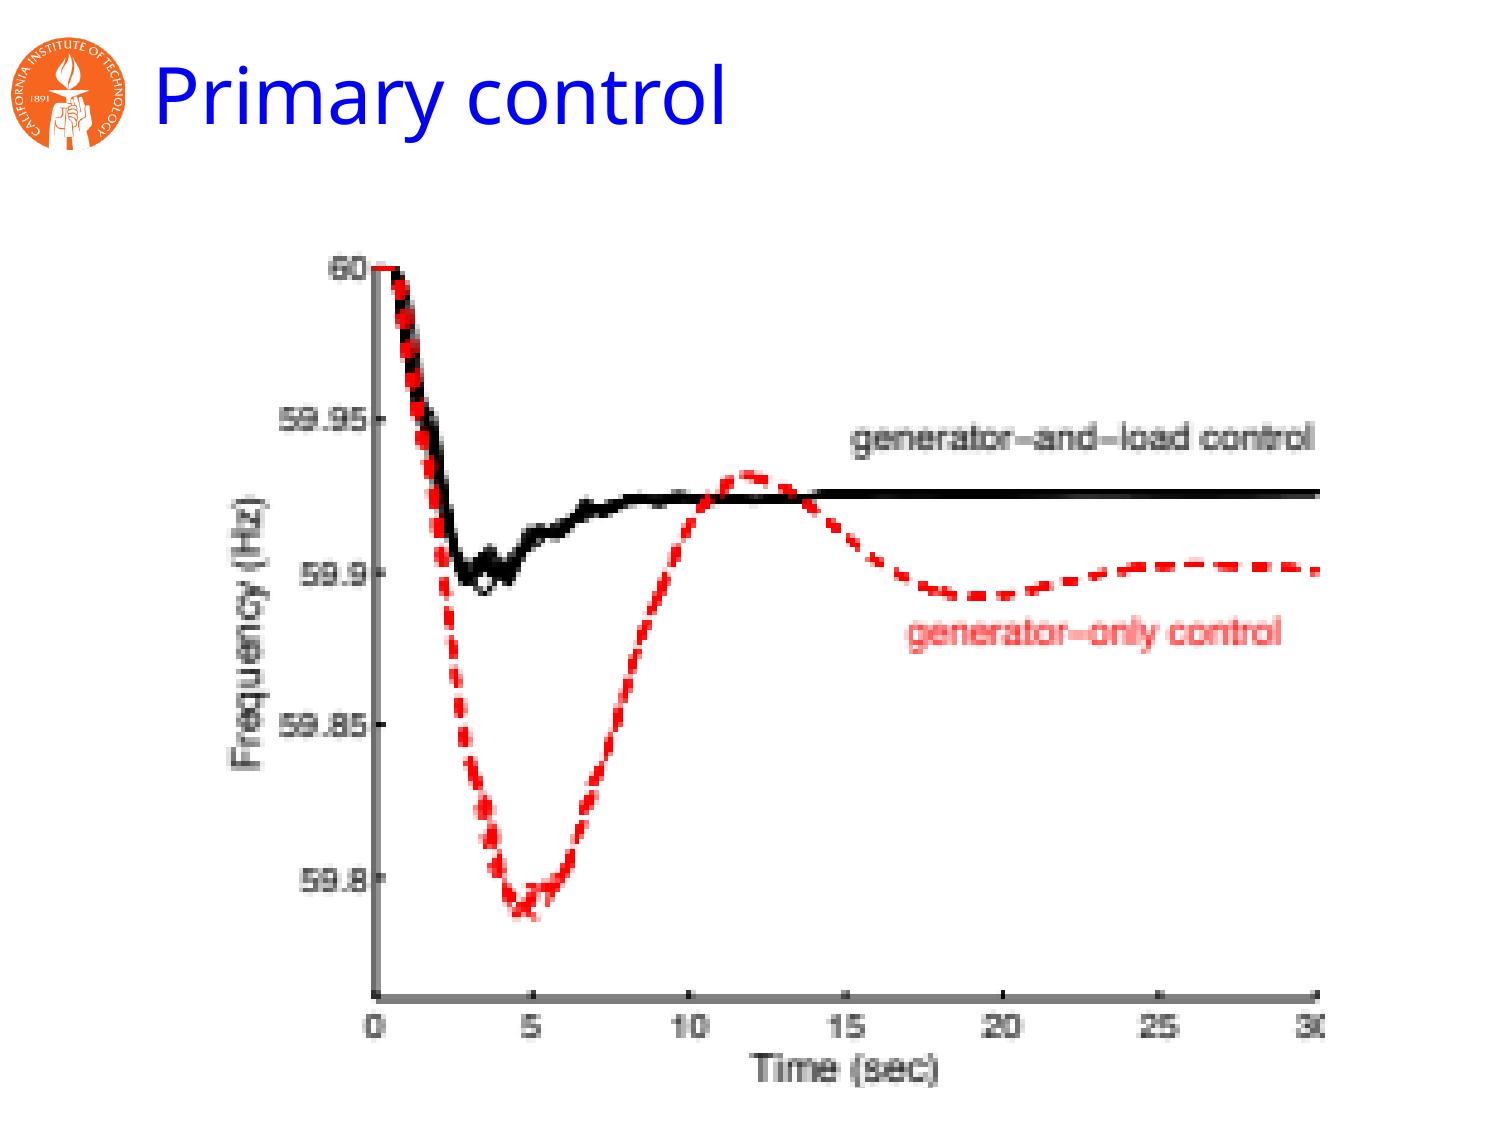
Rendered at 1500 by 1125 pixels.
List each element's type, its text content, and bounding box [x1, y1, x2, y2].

picture [212, 236, 1326, 1088]
title Primary control [137, 37, 1463, 176]
